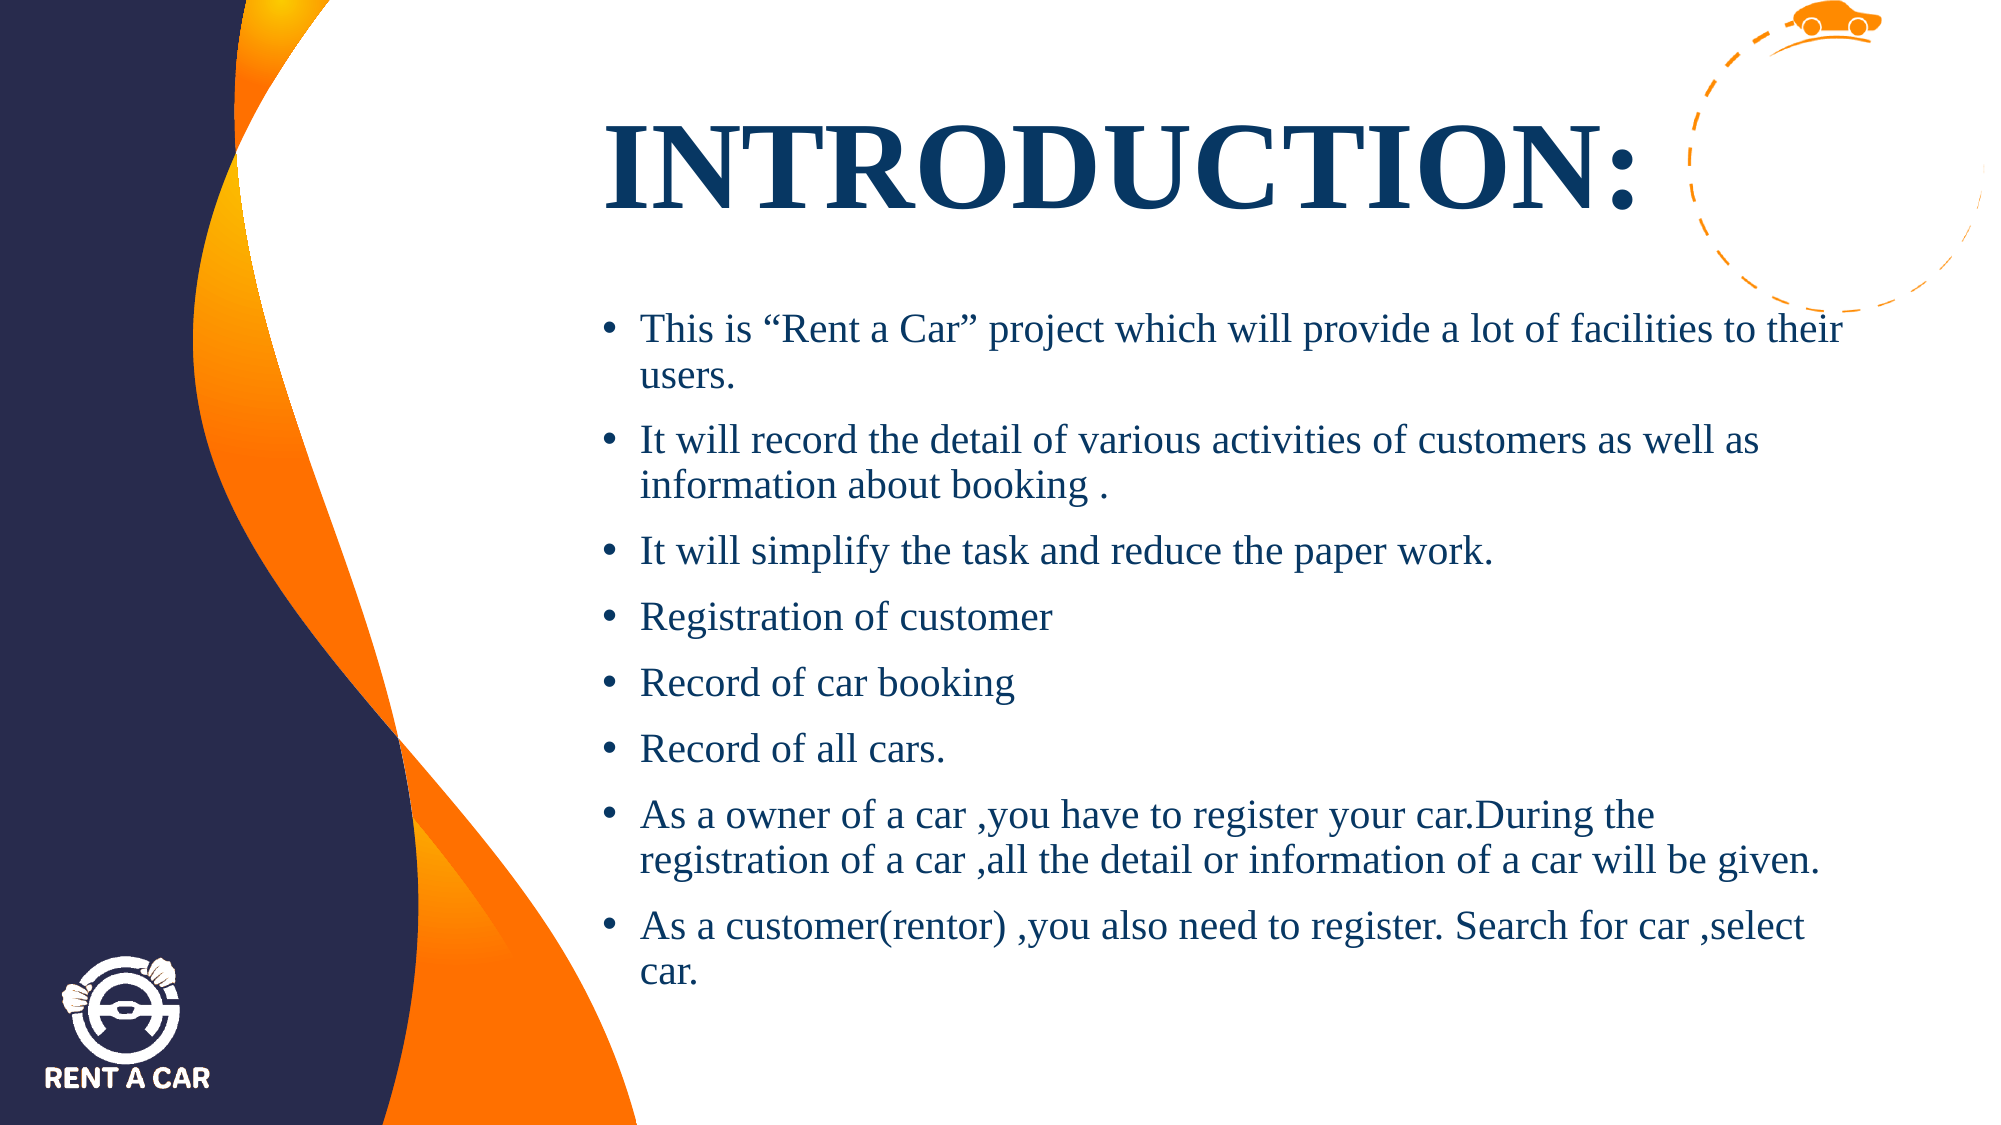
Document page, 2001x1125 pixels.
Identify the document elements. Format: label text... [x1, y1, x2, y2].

picture [0, 874, 302, 1125]
title INTRODUCTION: [587, 59, 1863, 278]
picture [1672, 0, 2000, 328]
list This is “Rent a Car” project which will provide a lot of facilities to their users. It will record the detail of various activities of customers as well as information about booking . It will simplify the task and reduce the paper work. Registration of customer Record of car booking Record of all cars. As a owner of a car ,you have to register your car.During the registration of a car ,all the detail or information of a car will be given. As a customer(rentor) ,you also need to register. Search for car ,select car. [587, 299, 1863, 1014]
